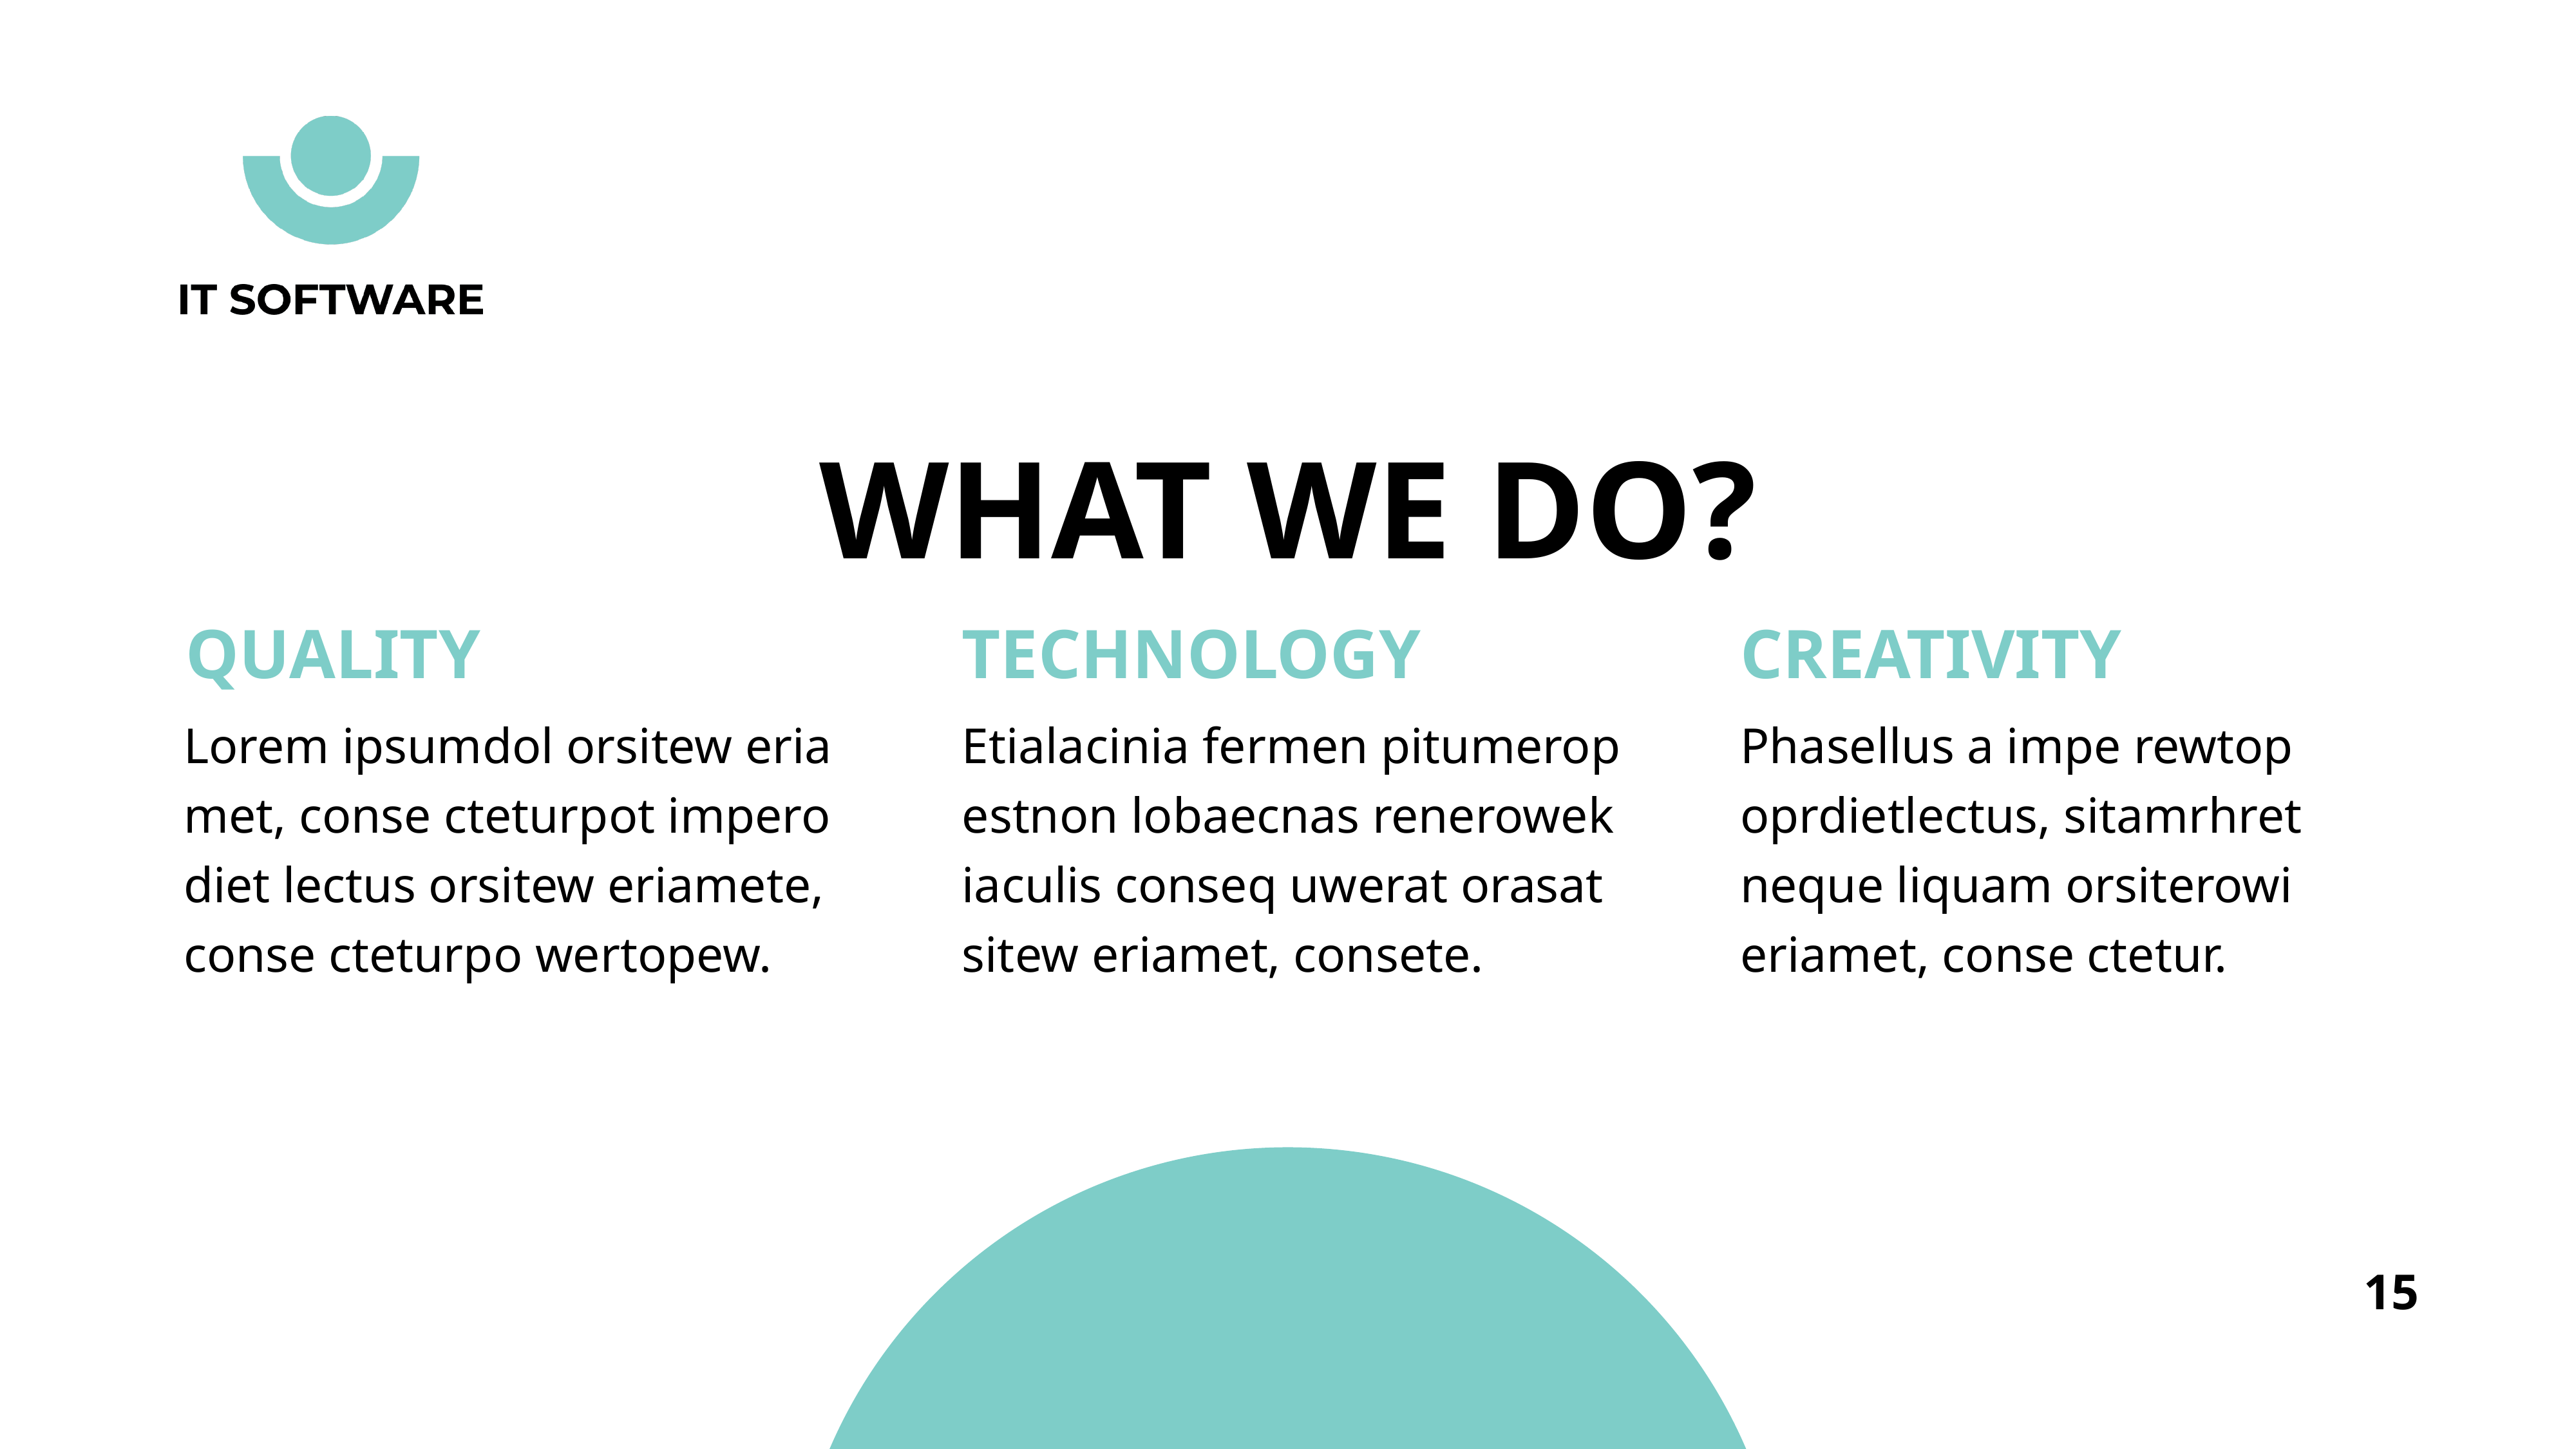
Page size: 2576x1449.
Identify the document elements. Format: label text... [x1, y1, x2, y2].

list technology [952, 606, 1651, 698]
list Phasellus a impe rewtop oprdietlectus, sitamrhret neque liquam orsiterowi eriamet, conse ctetur. [1730, 699, 2429, 990]
list What we do? [147, 419, 2429, 592]
list Etialacinia fermen pitumerop estnon lobaecnas renerowek iaculis conseq uwerat orasat sitew eriamet, consete. [952, 699, 1651, 990]
text_box [829, 1147, 1747, 1449]
list Quality [176, 606, 873, 698]
list Lorem ipsumdol orsitew eria met, conse cteturpot impero diet lectus orsitew eriamete, conse cteturpo wertopew. [174, 699, 873, 990]
picture [176, 116, 485, 325]
slide_number 15 [2340, 1256, 2429, 1333]
list creativity [1730, 606, 2429, 698]
